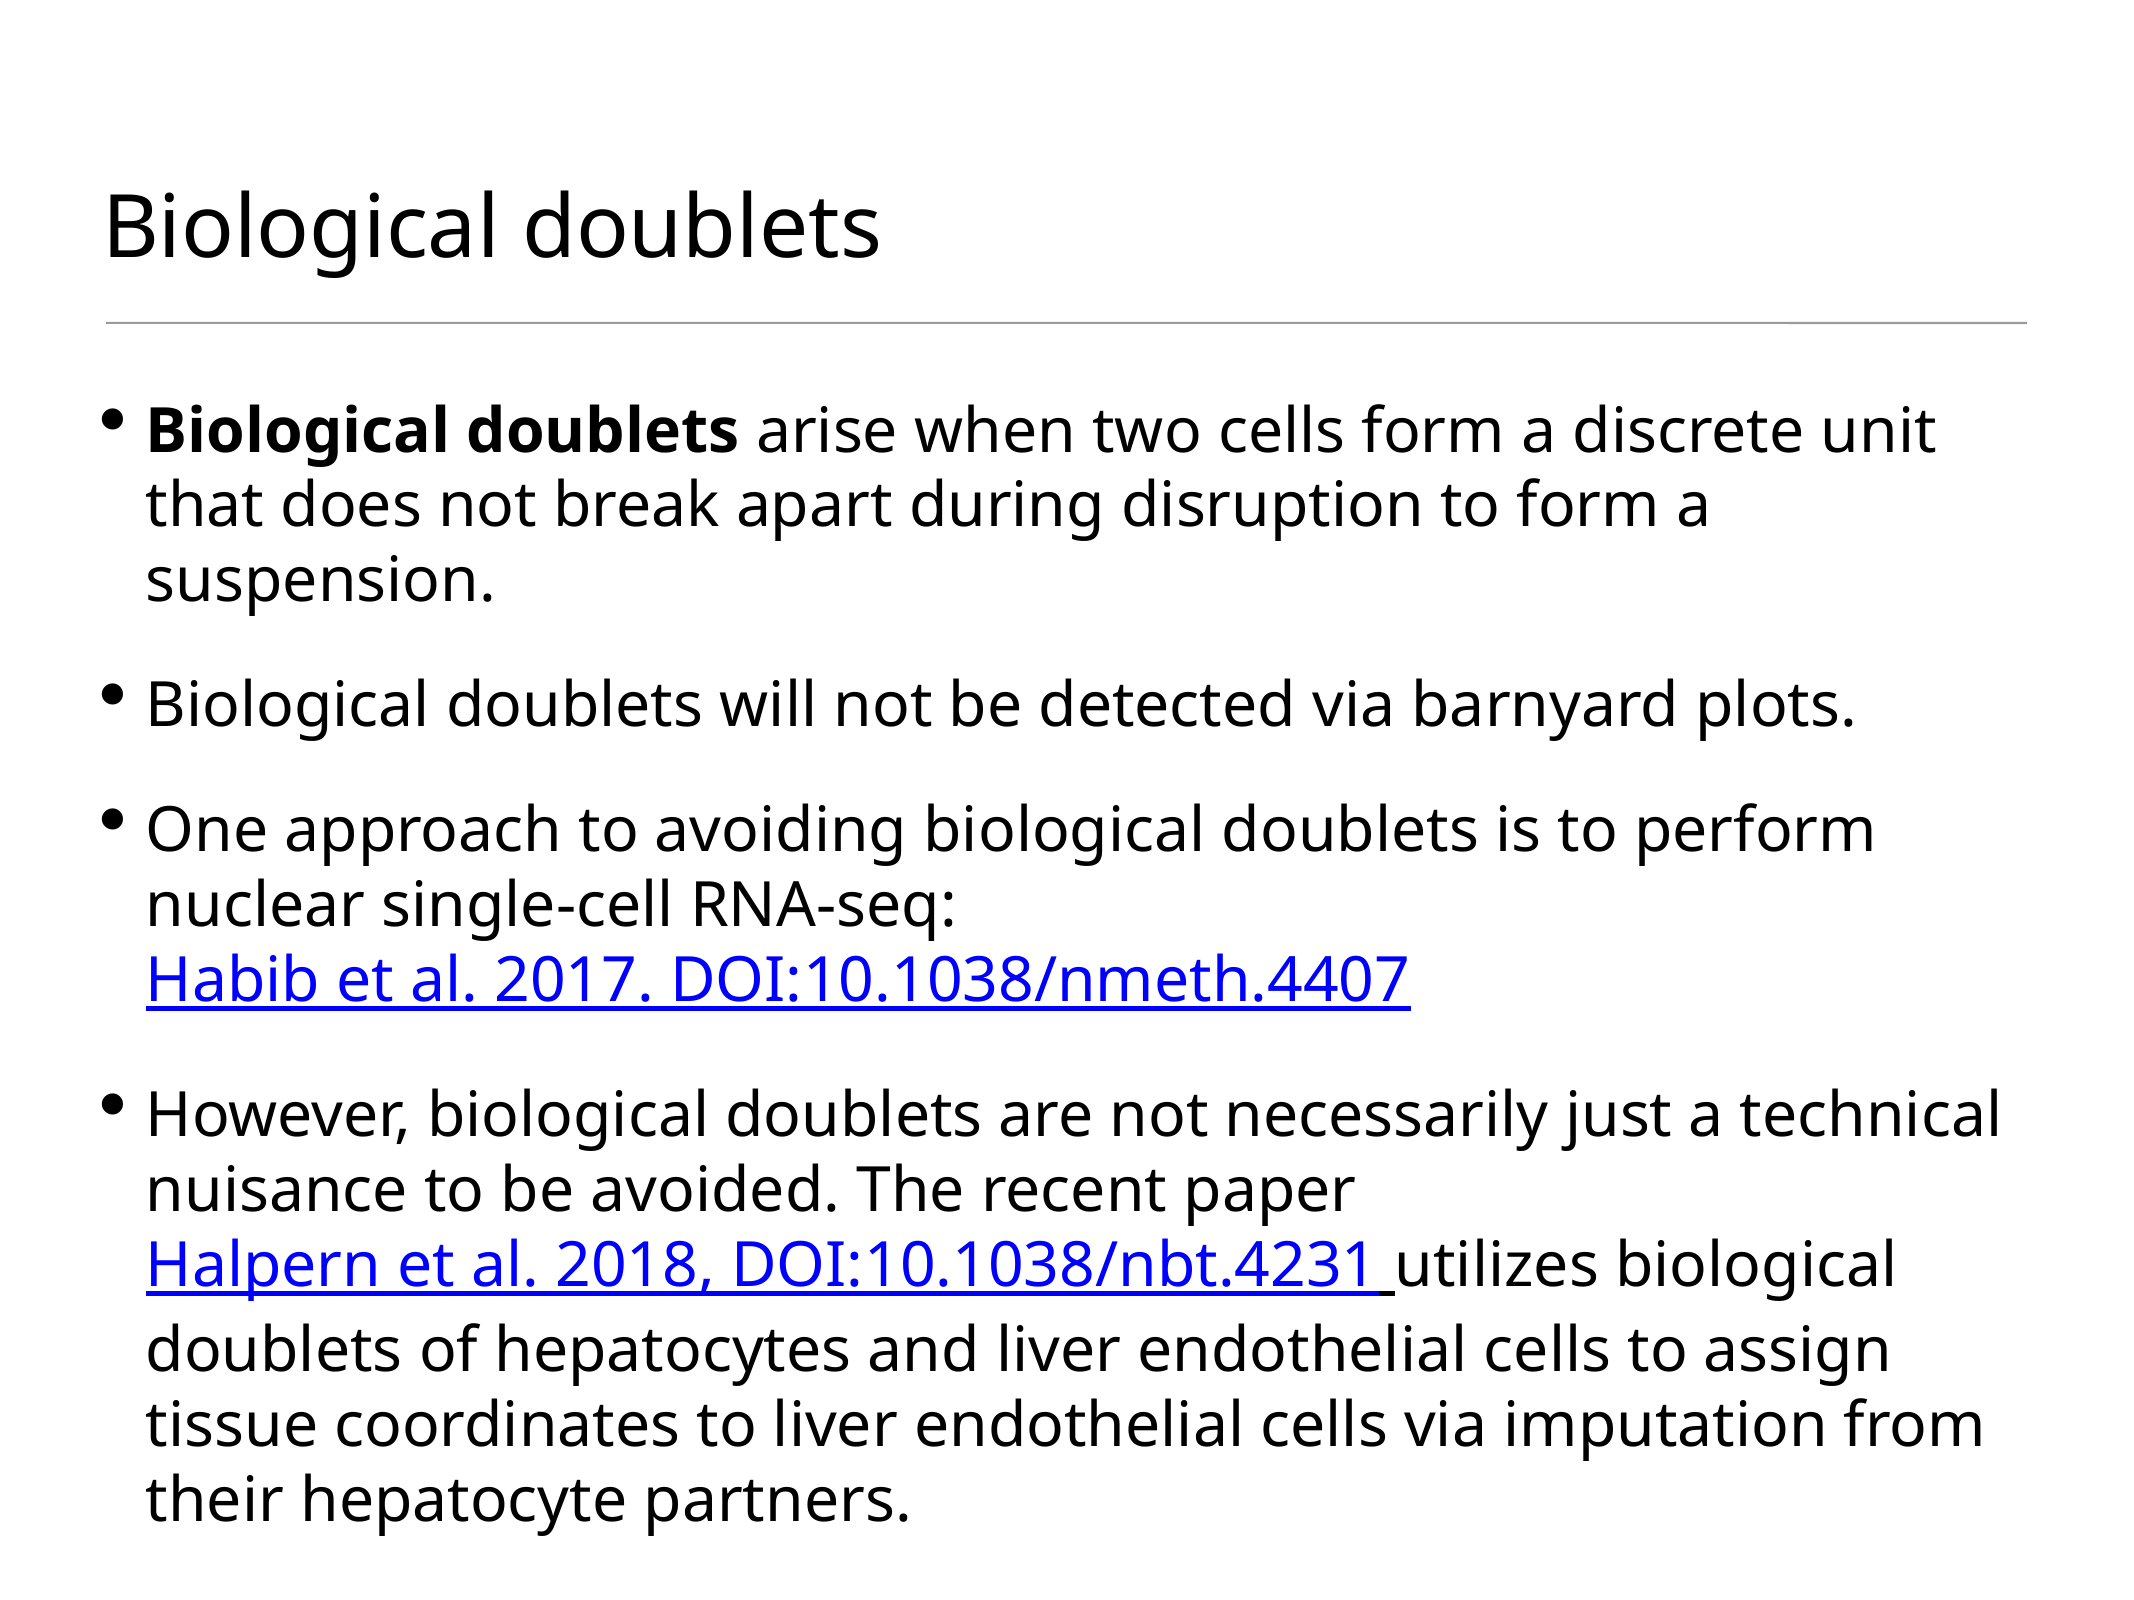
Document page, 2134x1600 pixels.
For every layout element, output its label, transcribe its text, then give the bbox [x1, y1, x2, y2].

text_box Biological doublets arise when two cells form a discrete unit that does not break apart during disruption to form a suspension. Biological doublets will not be detected via barnyard plots. One approach to avoiding biological doublets is to perform nuclear single-cell RNA-seq: Habib et al. 2017. DOI:10.1038/nmeth.4407 However, biological doublets are not necessarily just a technical nuisance to be avoided. The recent paper Halpern et al. 2018, DOI:10.1038/nbt.4231 utilizes biological doublets of hepatocytes and liver endothelial cells to assign tissue coordinates to liver endothelial cells via imputation from their hepatocyte partners. [93, 381, 2040, 1459]
text_box Biological doublets [93, 54, 2040, 284]
